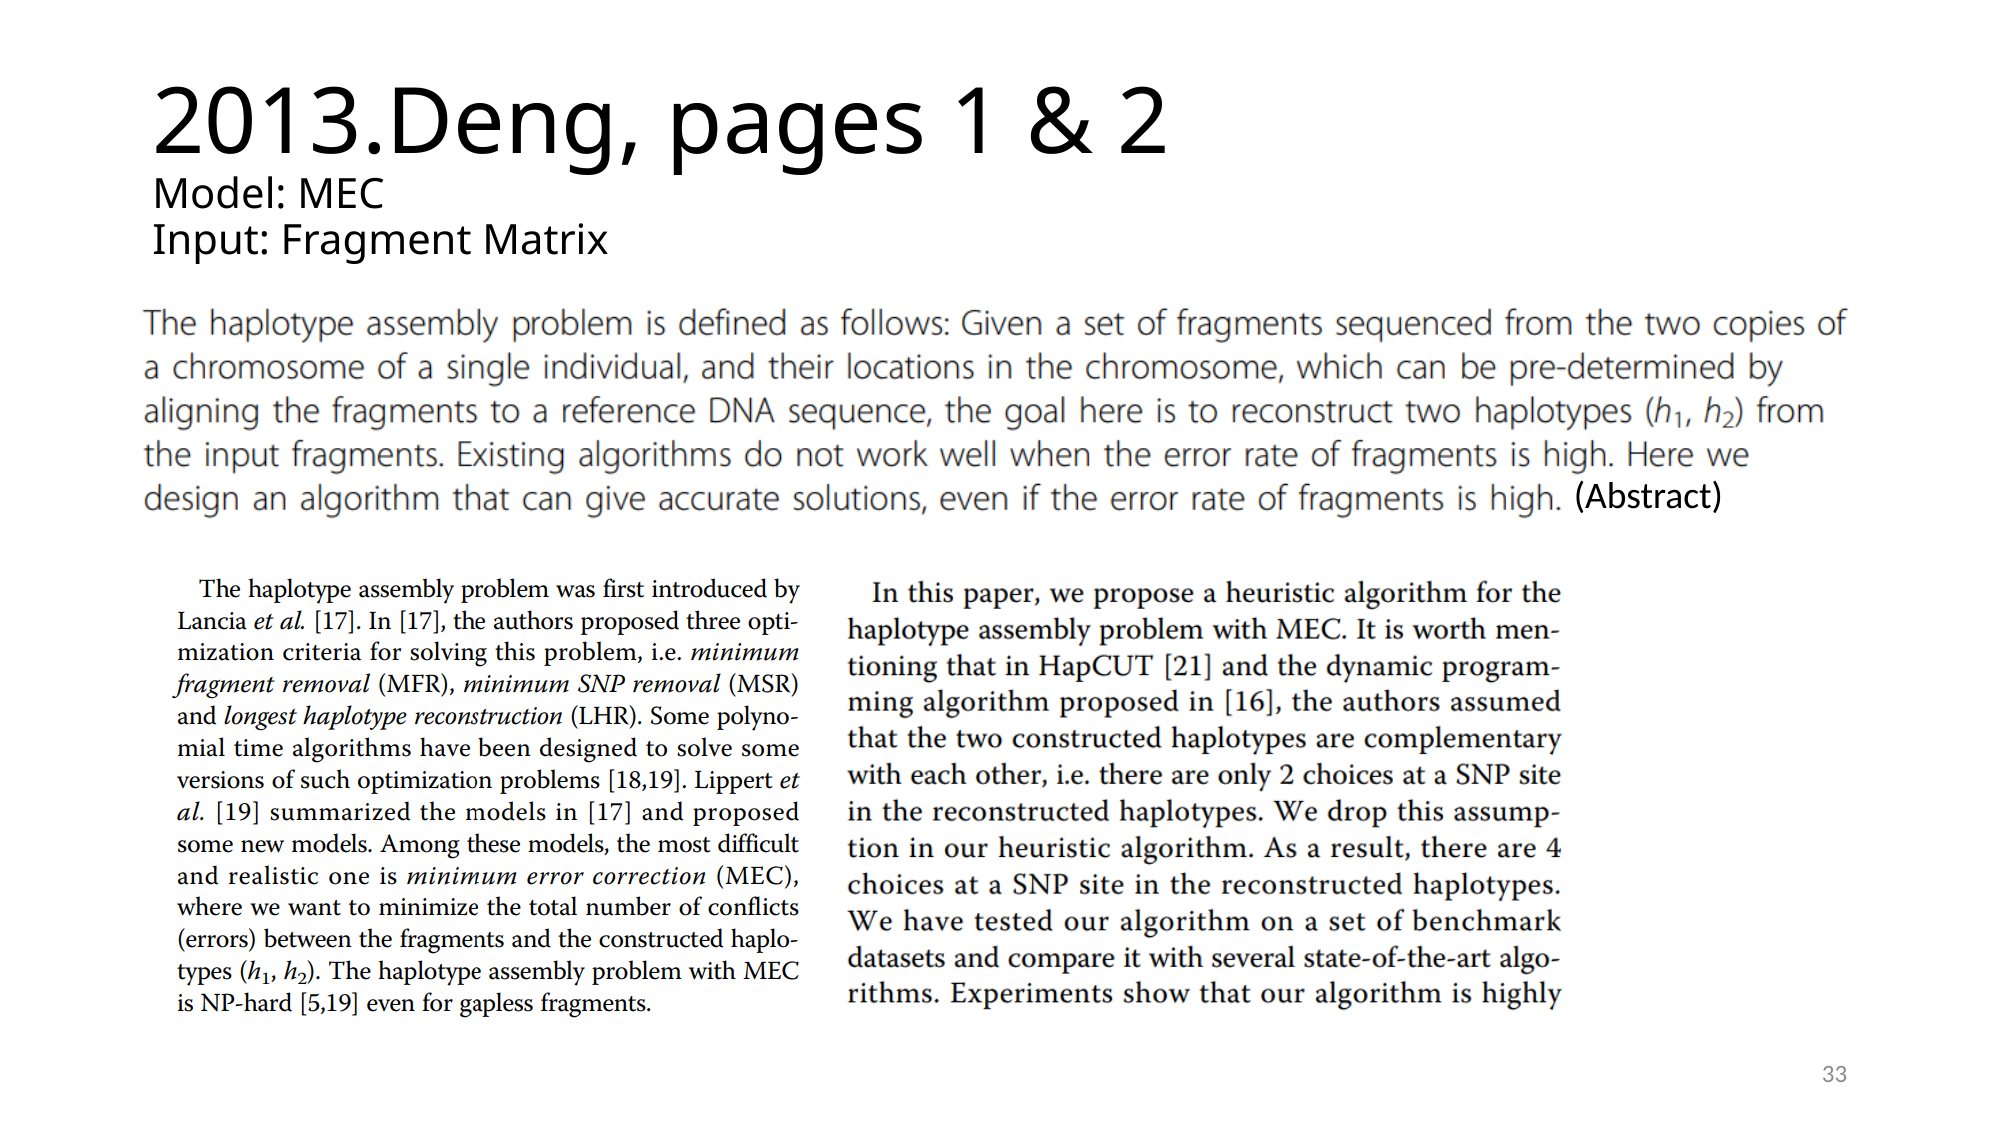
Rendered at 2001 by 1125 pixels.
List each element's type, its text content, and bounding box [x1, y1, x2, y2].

title 2013.Deng, pages 1 & 2 Model: MEC Input: Fragment Matrix [137, 59, 1863, 278]
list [137, 302, 1863, 536]
picture [137, 578, 815, 1022]
slide_number 32 [1412, 1042, 1863, 1103]
picture [834, 578, 1568, 1023]
